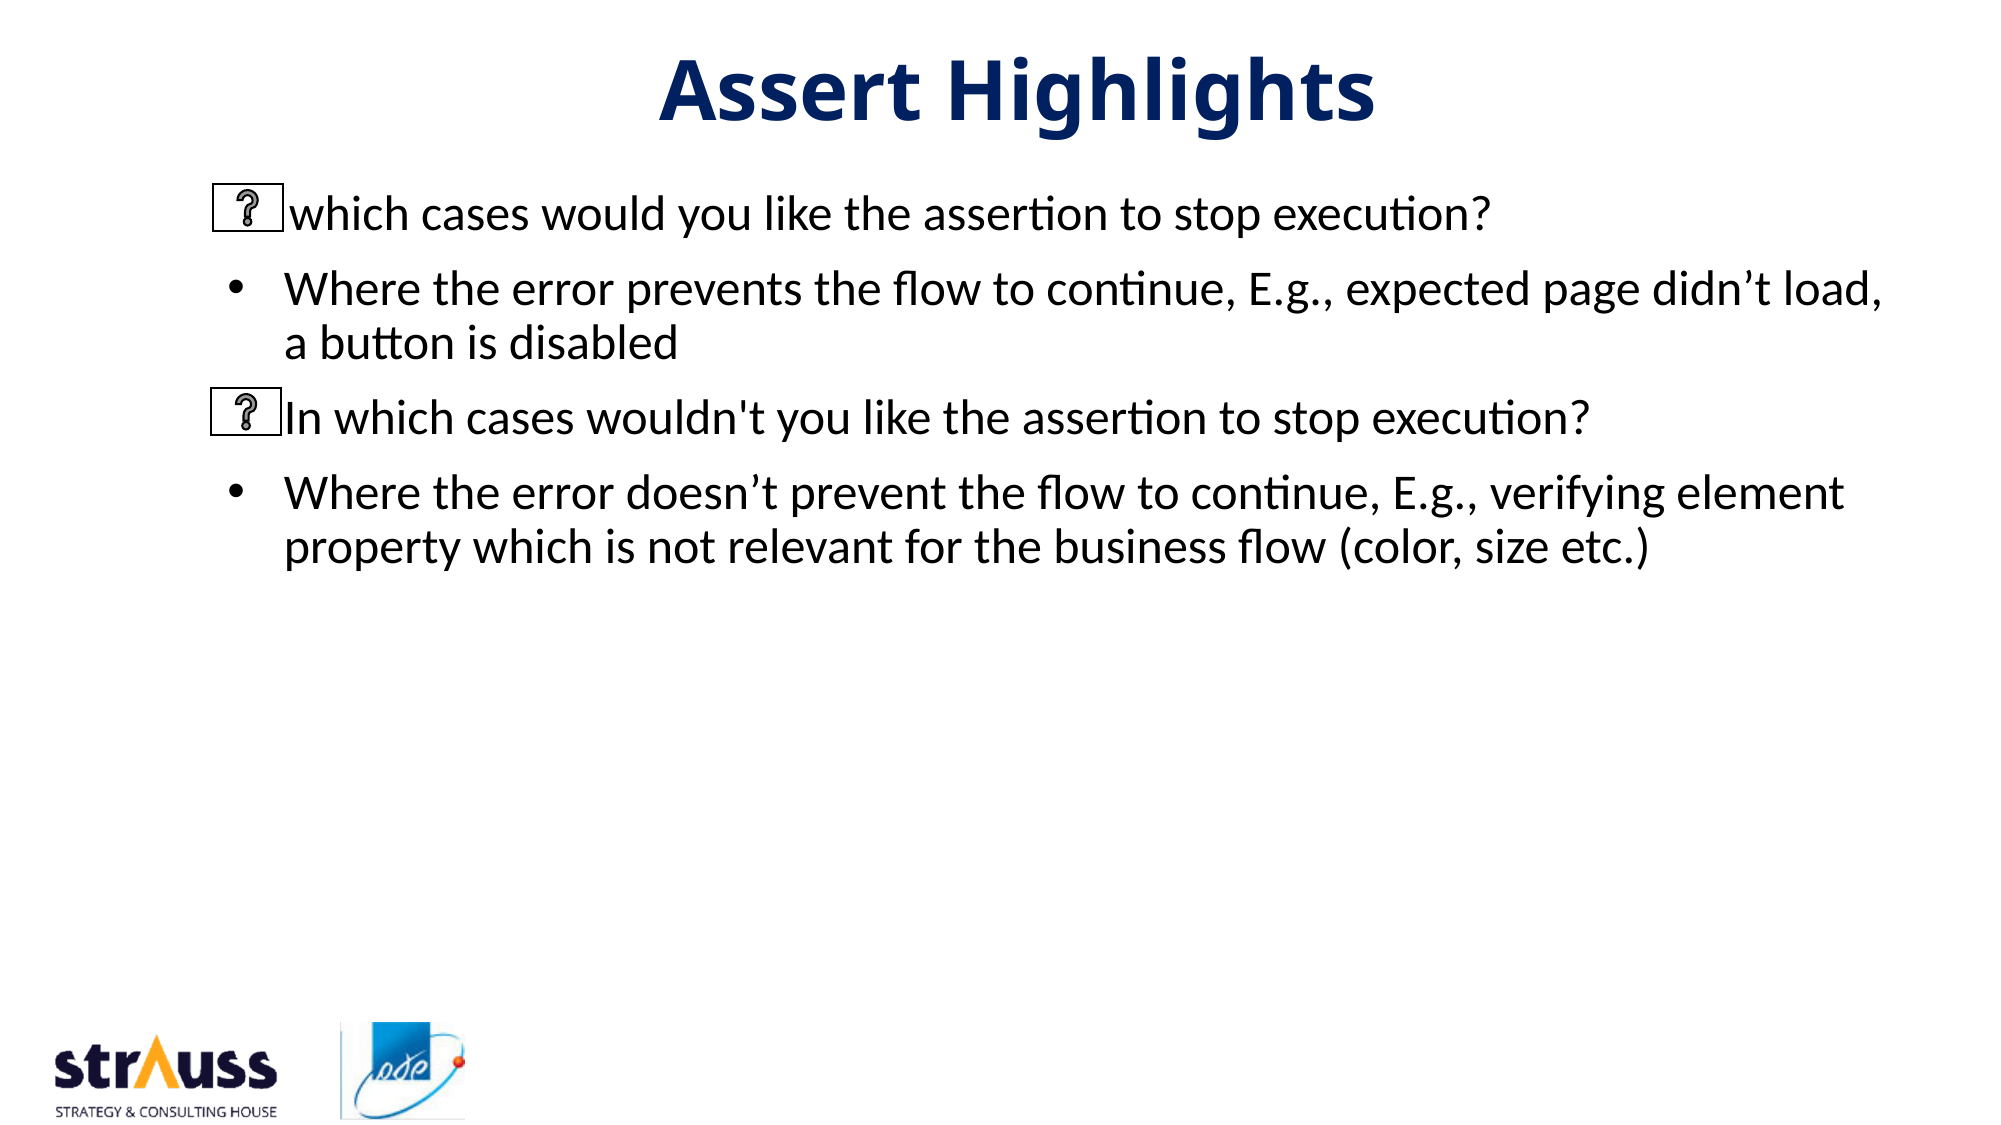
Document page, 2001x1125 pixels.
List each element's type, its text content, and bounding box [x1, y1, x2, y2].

text_box [212, 183, 284, 232]
picture [339, 1022, 465, 1122]
text_box [210, 387, 282, 436]
subtitle In which cases would you like the assertion to stop execution? Where the error prevents the flow to continue, E.g., expected page didn’t load, a button is disabled In which cases wouldn't you like the assertion to stop execution? Where the error doesn’t prevent the flow to continue, E.g., verifying element property which is not relevant for the business flow (color, size etc.) [212, 179, 1902, 990]
text_box Assert Highlights [249, 41, 1810, 146]
picture [46, 1026, 283, 1125]
